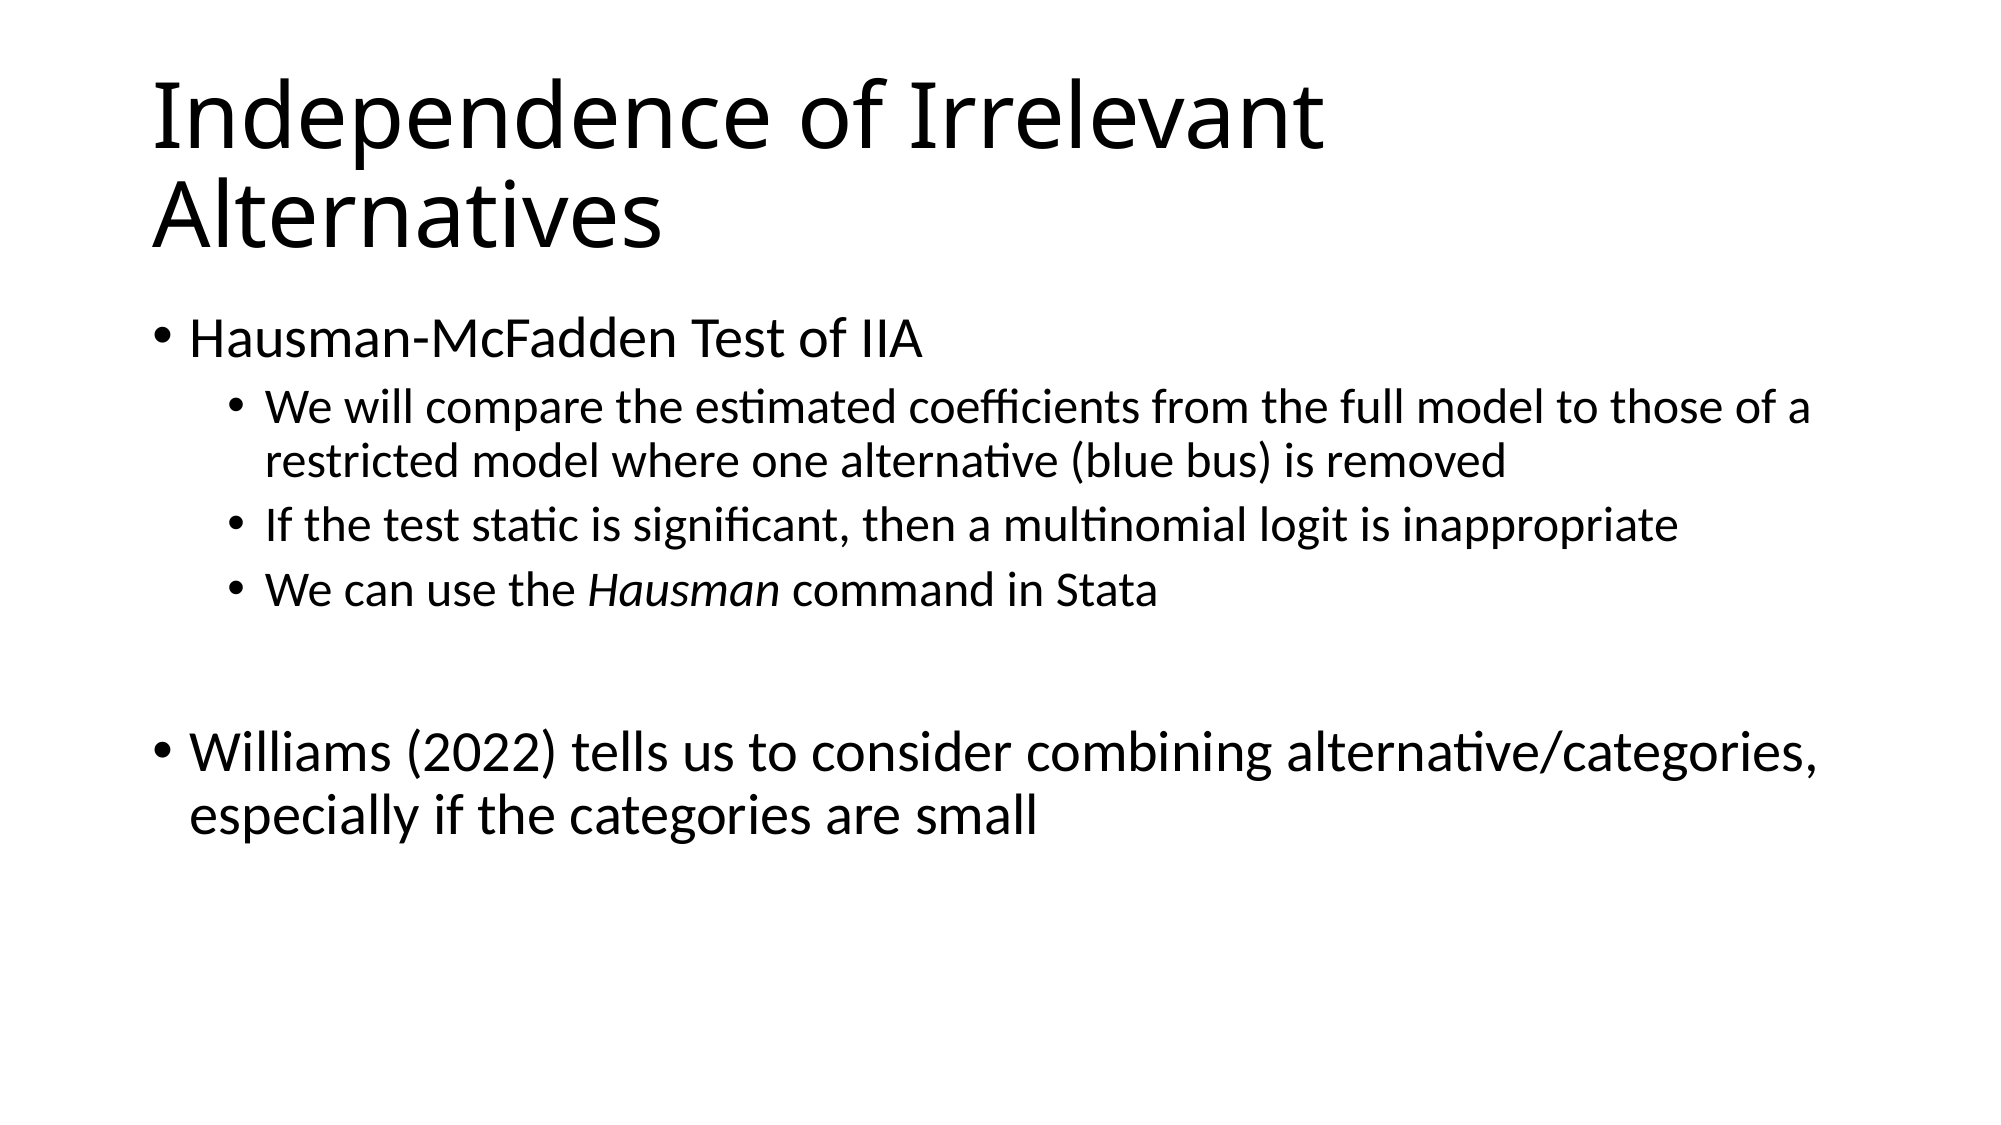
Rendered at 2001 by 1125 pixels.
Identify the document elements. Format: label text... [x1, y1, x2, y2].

list Hausman-McFadden Test of IIA We will compare the estimated coefficients from the full model to those of a restricted model where one alternative (blue bus) is removed If the test static is significant, then a multinomial logit is inappropriate We can use the Hausman command in Stata Williams (2022) tells us to consider combining alternative/categories, especially if the categories are small [137, 299, 1863, 1110]
title Independence of Irrelevant Alternatives [137, 59, 1863, 278]
